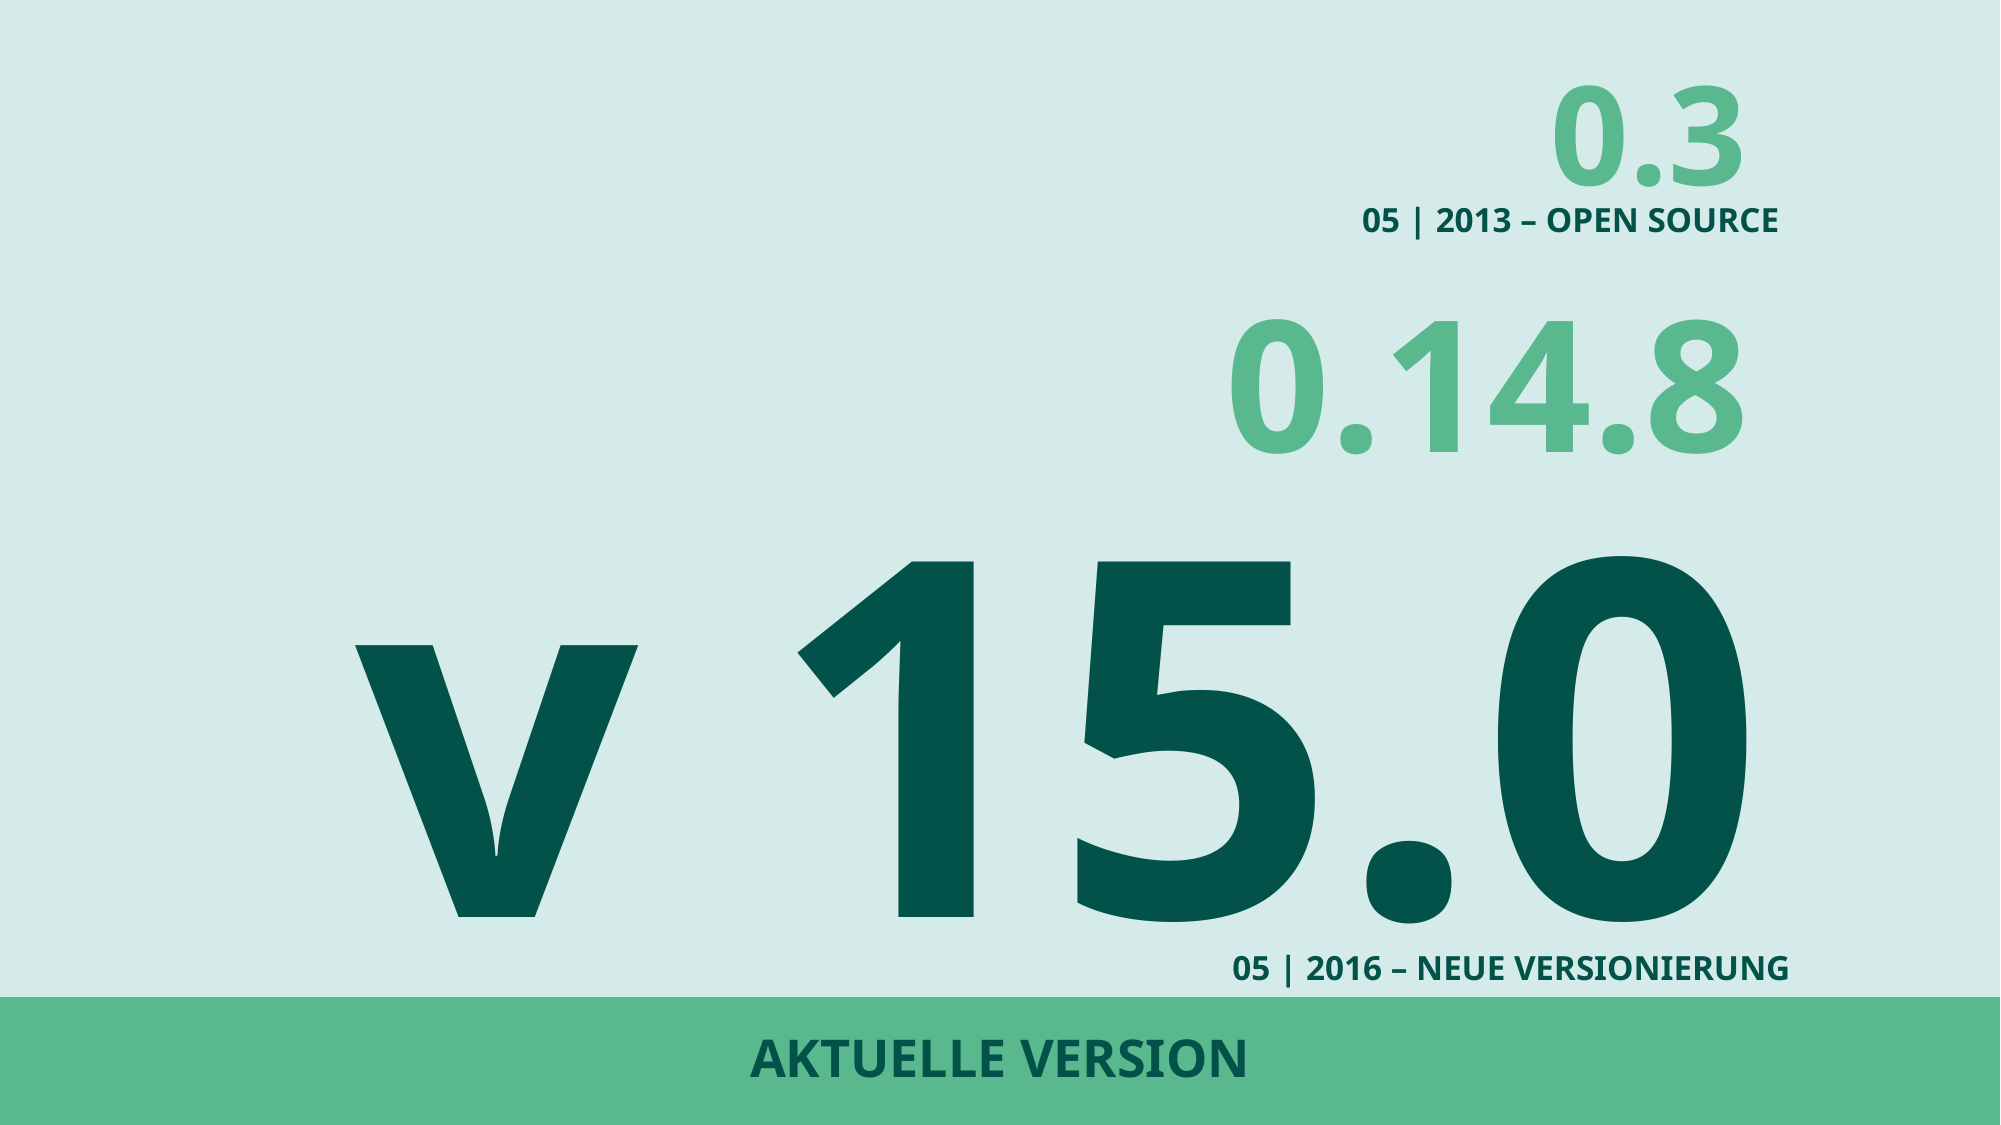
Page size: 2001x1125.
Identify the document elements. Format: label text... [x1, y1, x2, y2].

title Aktuelle Version [0, 995, 2000, 1125]
text_box 0.14.8 [1210, 261, 1764, 497]
text_box 05 | 2013 – OPEN SOURCE [1347, 191, 1795, 247]
text_box 0.3 [1535, 40, 1763, 191]
text_box v 15.0 [341, 412, 1780, 995]
text_box 05 | 2016 – NEUE VERSIONIERUNG [1217, 939, 1806, 995]
